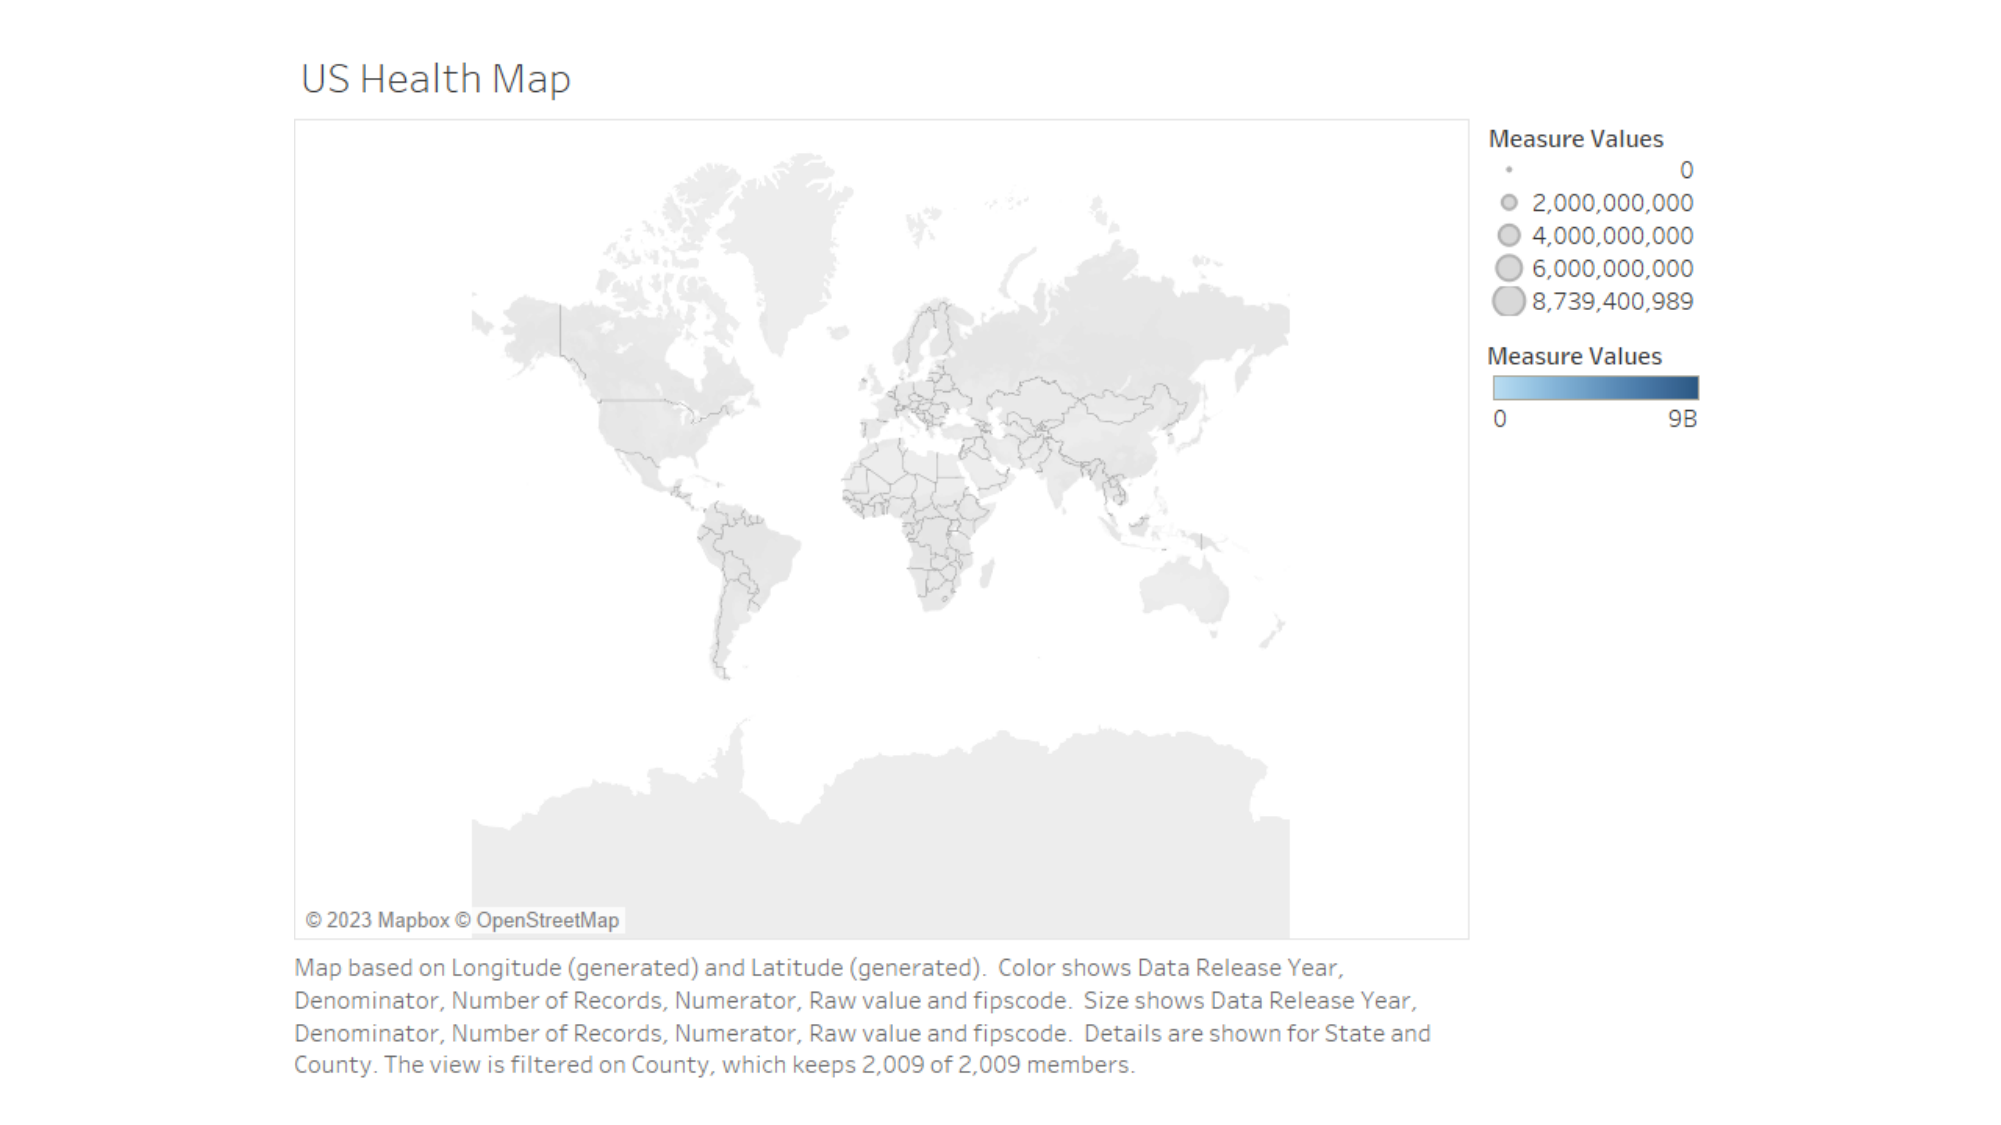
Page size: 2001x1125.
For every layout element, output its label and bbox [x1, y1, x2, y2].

picture [294, 41, 1706, 1084]
